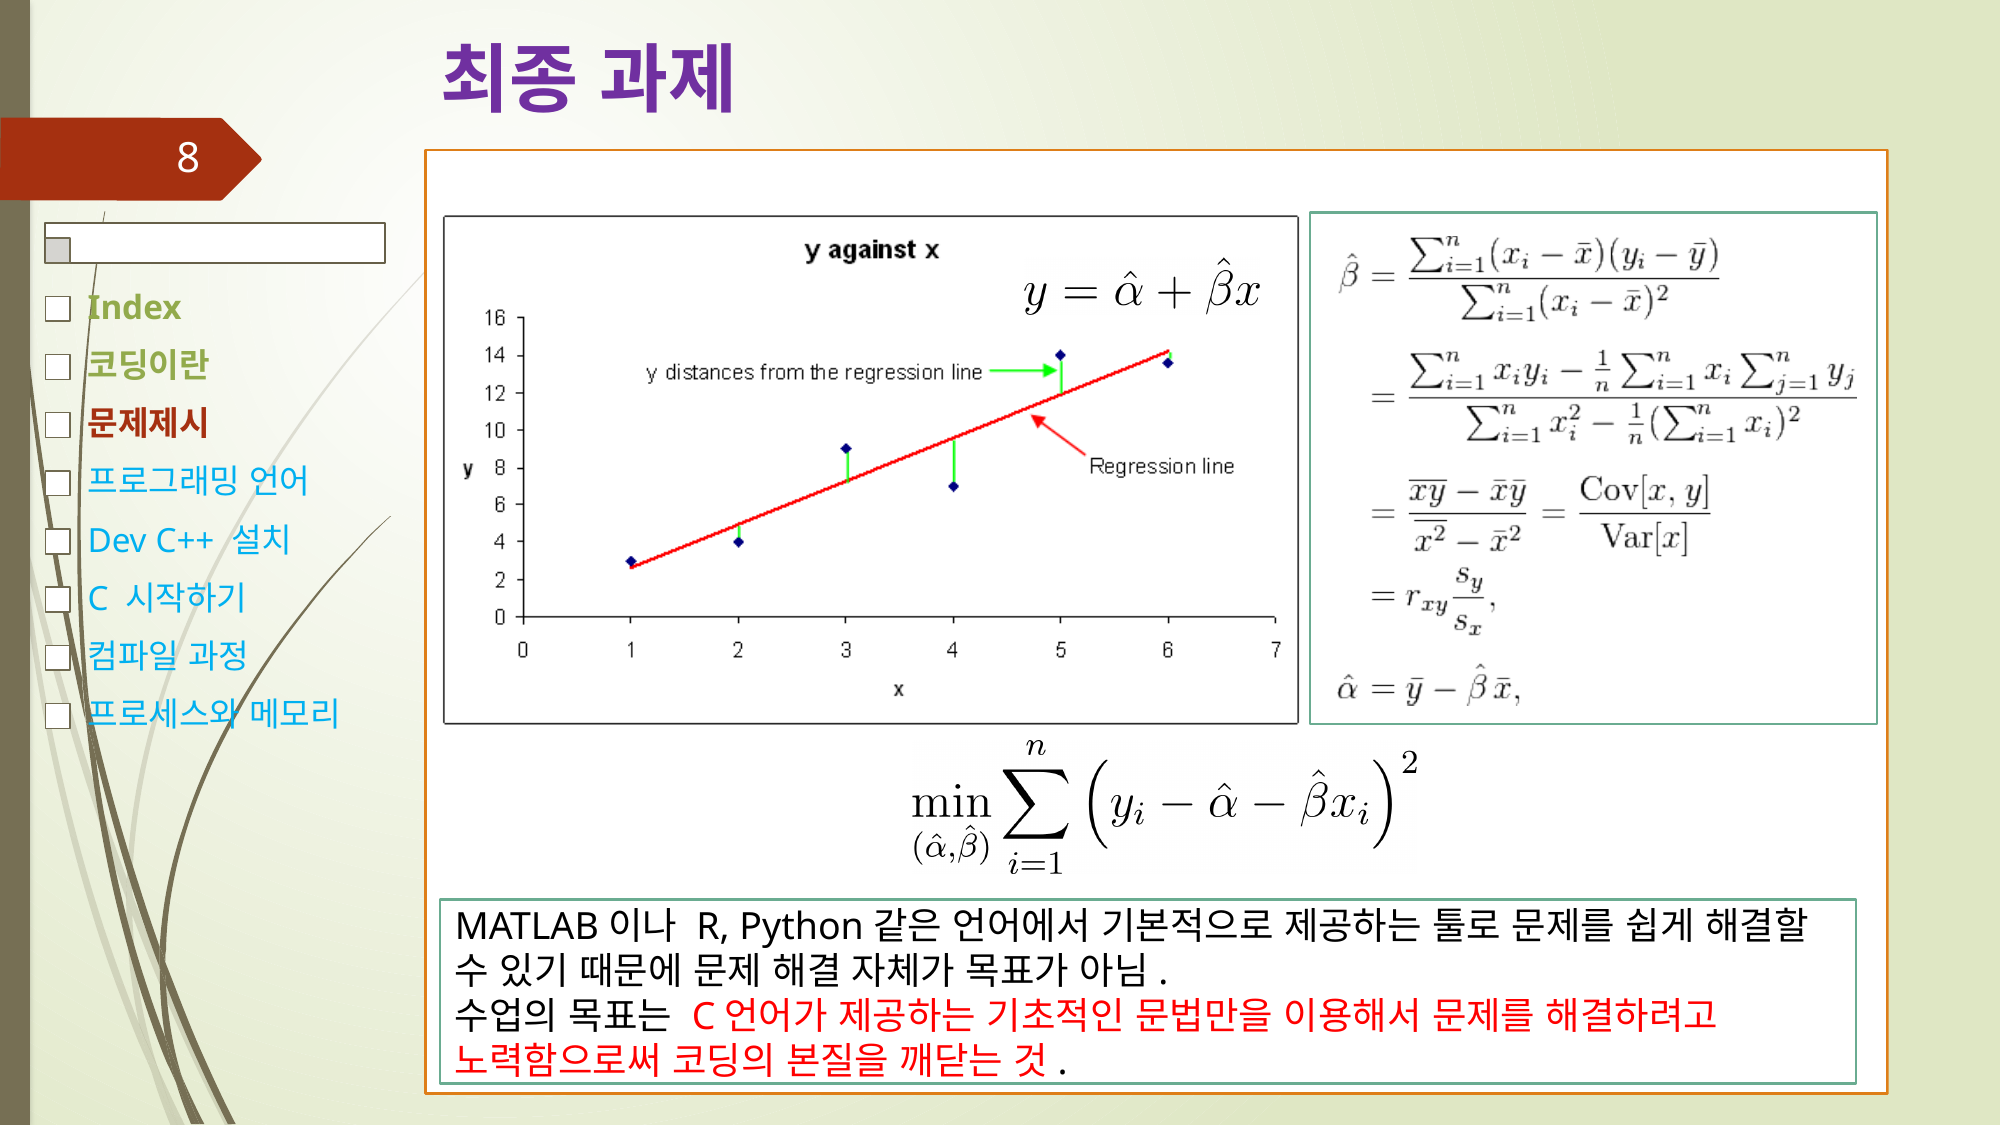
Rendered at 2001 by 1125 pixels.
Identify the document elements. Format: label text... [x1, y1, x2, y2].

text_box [1021, 252, 1262, 318]
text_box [910, 736, 1419, 879]
picture [1337, 236, 1857, 707]
picture [435, 214, 1307, 727]
text_box MATLAB이나 R, Python같은 언어에서 기본적으로 제공하는 툴로 문제를 쉽게 해결할 수 있기 때문에 문제 해결 자체가 목표가 아님. 수업의 목표는 C언어가 제공하는 기초적인 문법만을 이용해서 문제를 해결하려고 노력함으로써 코딩의 본질을 깨닫는 것. [439, 898, 1857, 1085]
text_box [44, 150, 386, 746]
slide_number 8 [87, 129, 216, 150]
title 최종 과제 [425, 24, 1888, 130]
text_box [1309, 211, 1878, 725]
